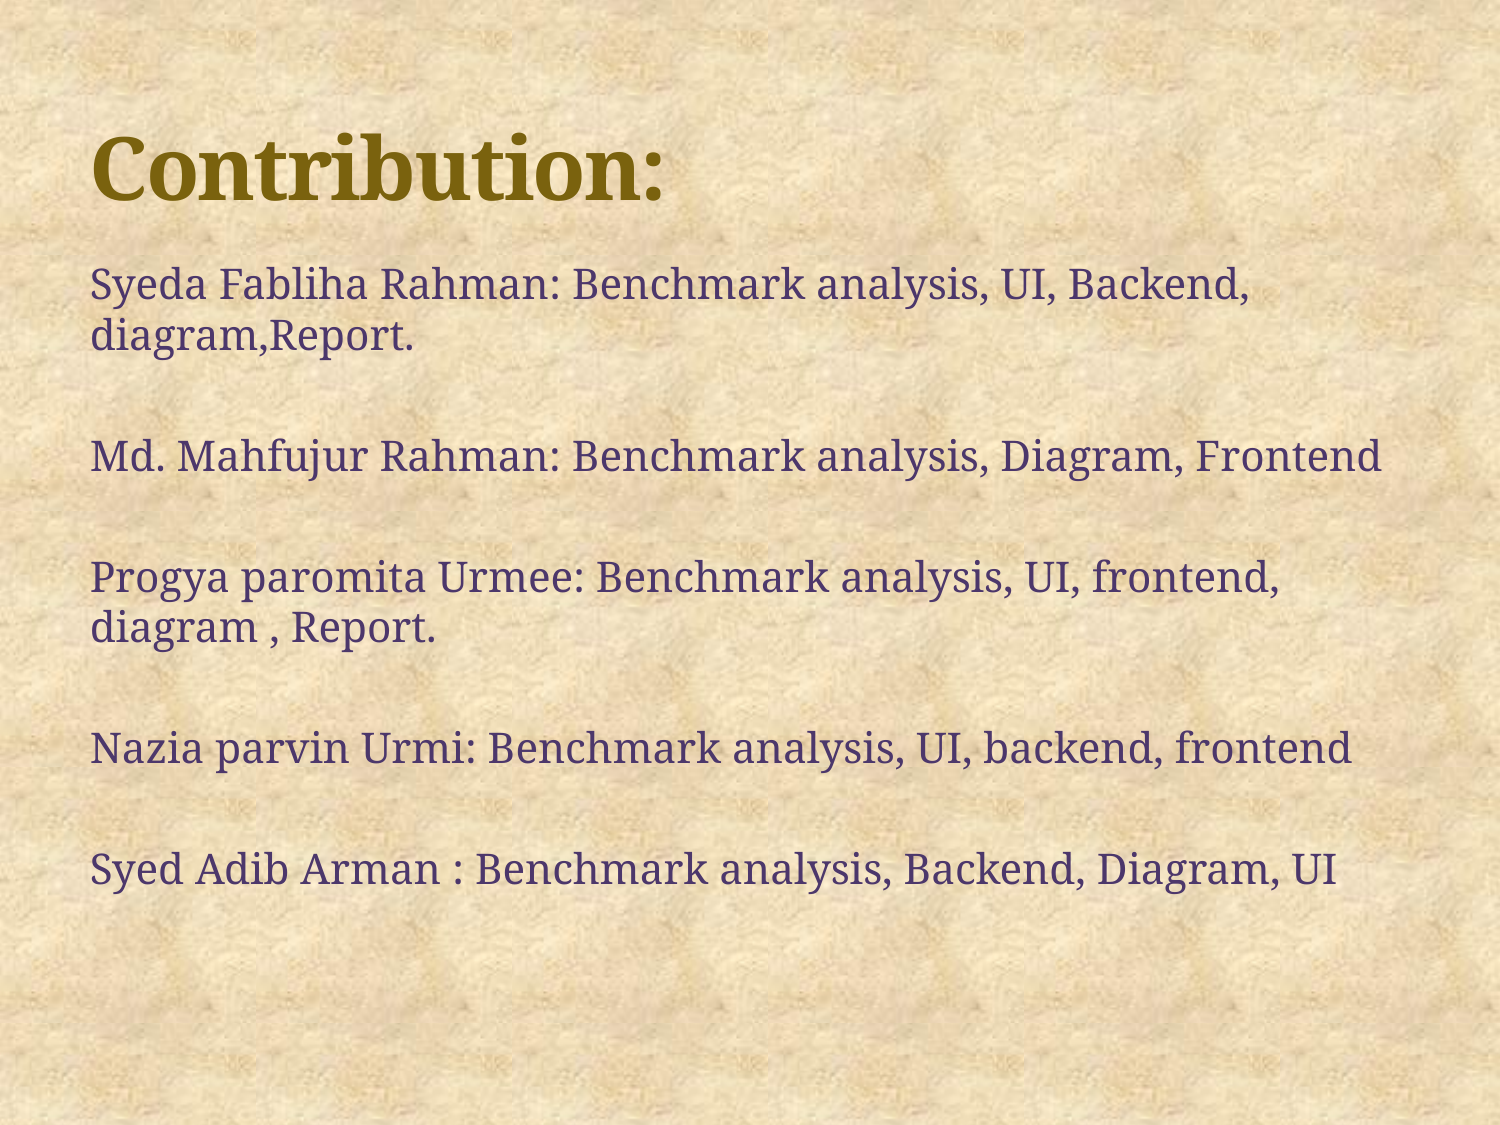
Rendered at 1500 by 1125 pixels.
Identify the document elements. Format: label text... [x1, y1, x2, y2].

list Syeda Fabliha Rahman: Benchmark analysis, UI, Backend, diagram,Report. Md. Mahfujur Rahman: Benchmark analysis, Diagram, Frontend Progya paromita Urmee: Benchmark analysis, UI, frontend, diagram , Report. Nazia parvin Urmi: Benchmark analysis, UI, backend, frontend Syed Adib Arman : Benchmark analysis, Backend, Diagram, UI [75, 249, 1425, 1000]
title Contribution: [74, 24, 1425, 225]
picture [0, 0, 1500, 1125]
